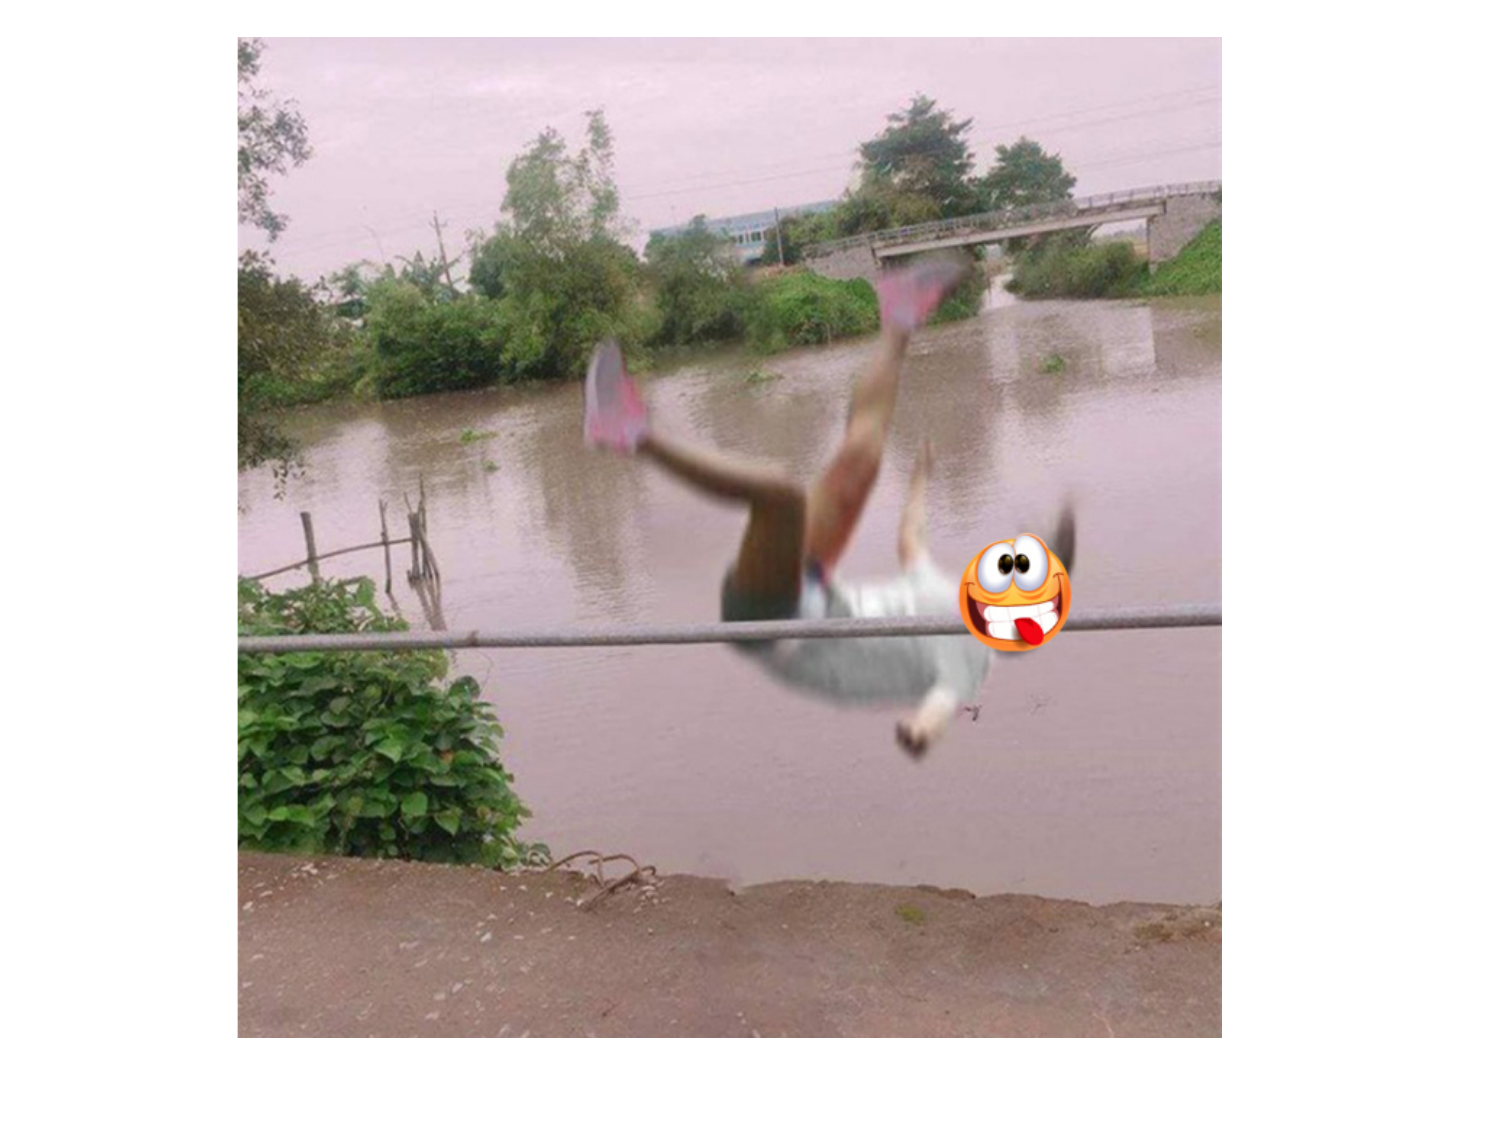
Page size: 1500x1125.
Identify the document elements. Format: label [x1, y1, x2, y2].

picture [237, 37, 1223, 1038]
